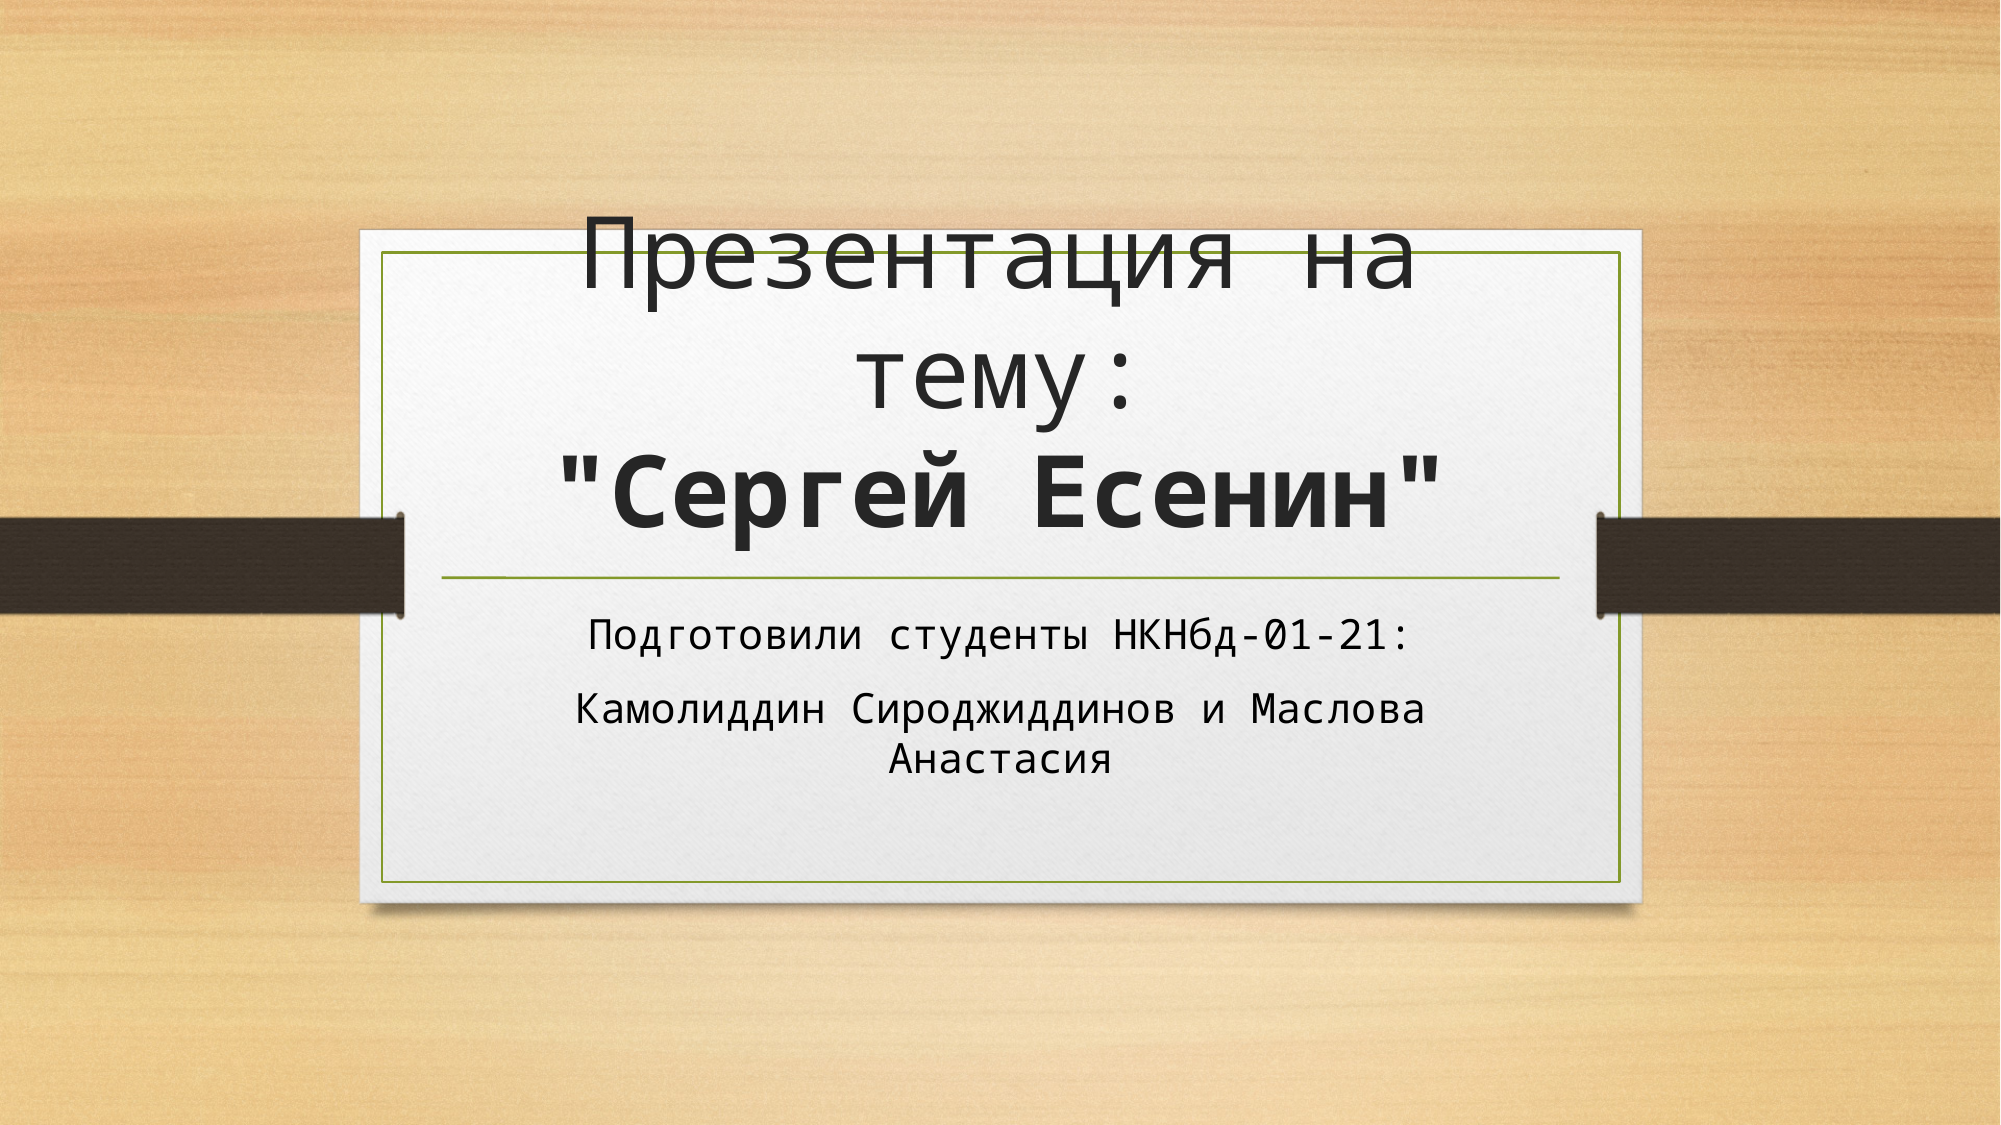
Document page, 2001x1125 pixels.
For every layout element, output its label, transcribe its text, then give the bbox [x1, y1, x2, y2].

subtitle Подготовили студенты НКНбд-01-21: Камолиддин Сироджиддинов и Маслова Анастасия [441, 600, 1560, 854]
picture [0, 0, 2001, 1125]
title Презентация на тему: "Сергей Есенин" [441, 306, 1560, 556]
